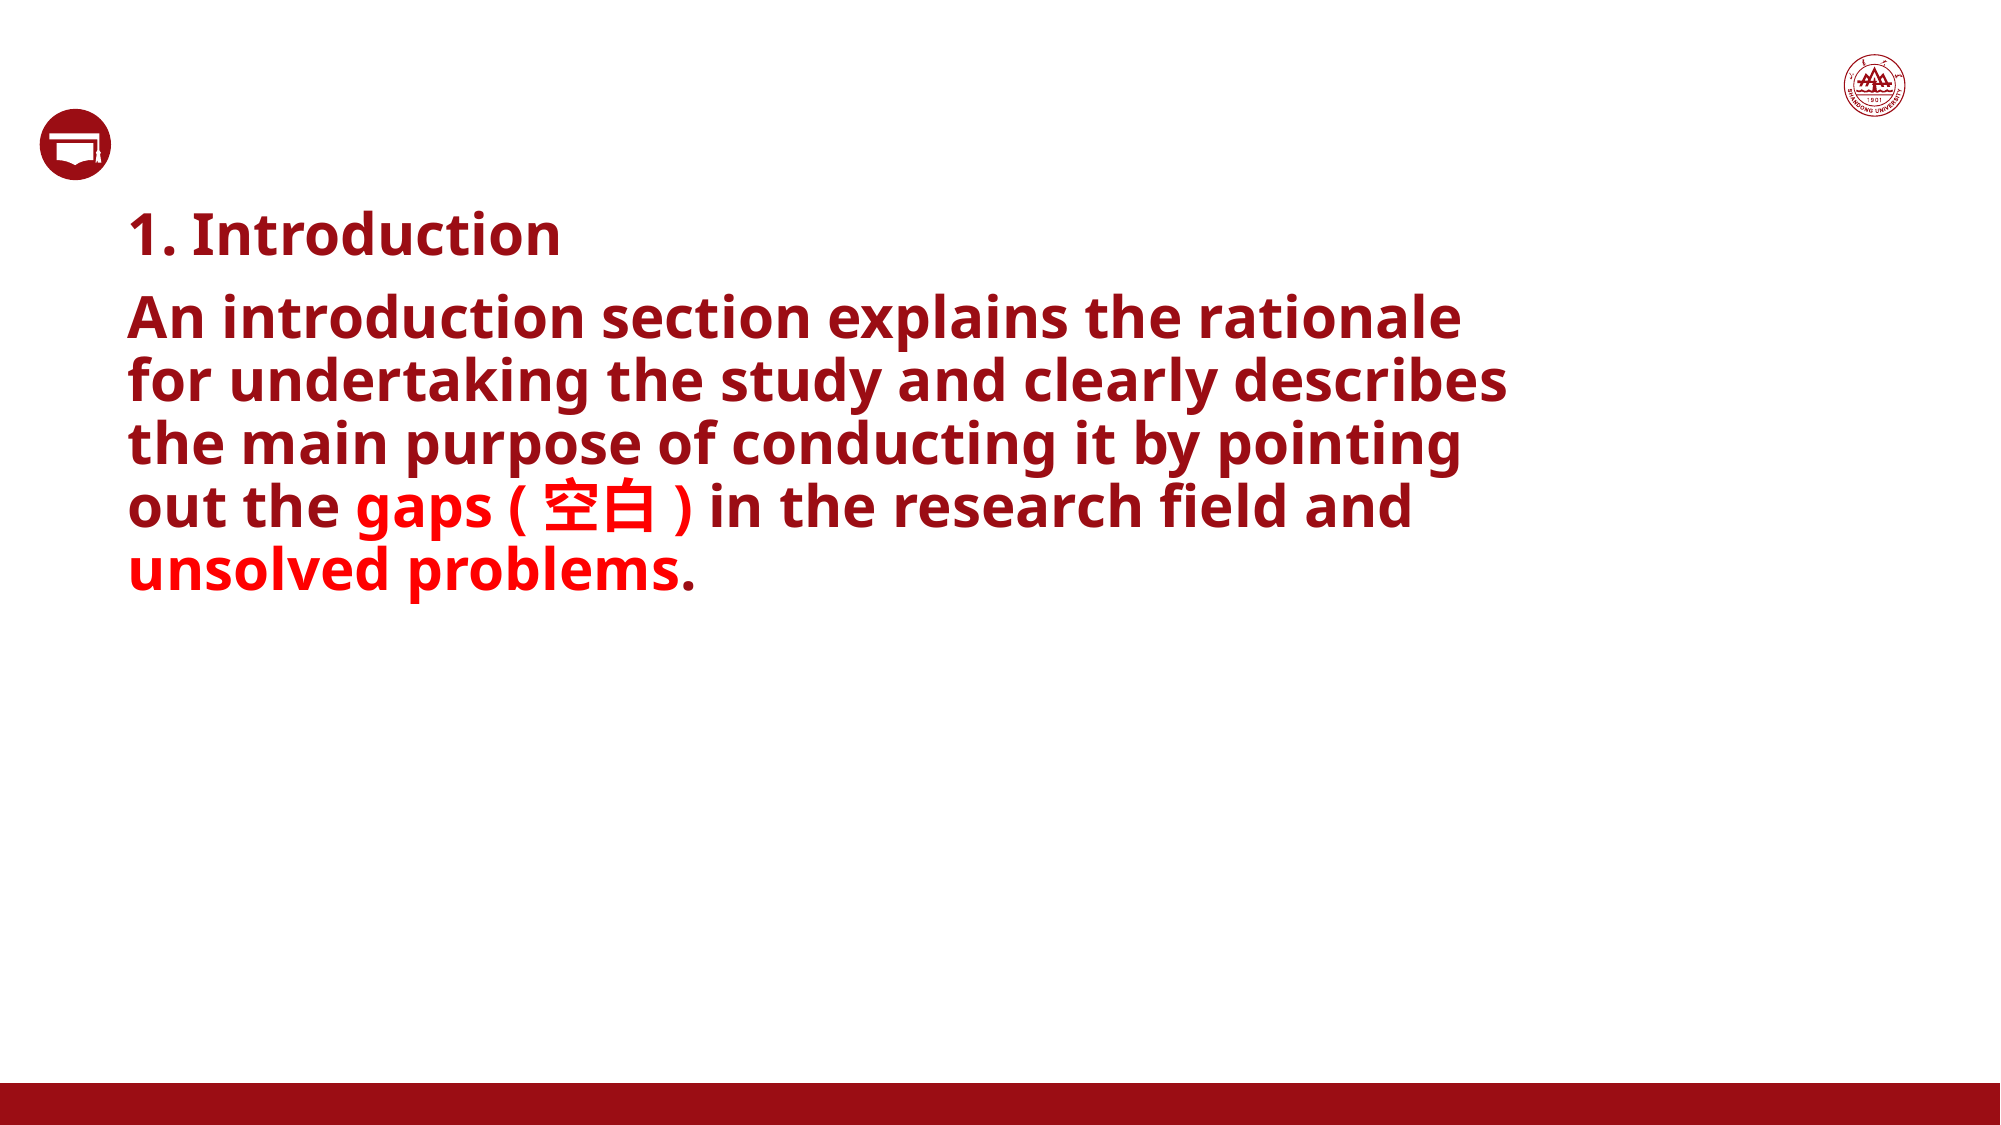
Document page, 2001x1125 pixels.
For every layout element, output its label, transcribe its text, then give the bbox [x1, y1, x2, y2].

list 1. Introduction An introduction section explains the rationale for undertaking the study and clearly describes the main purpose of conducting it by pointing out the gaps (空白) in the research field and unsolved problems. [113, 197, 1534, 993]
